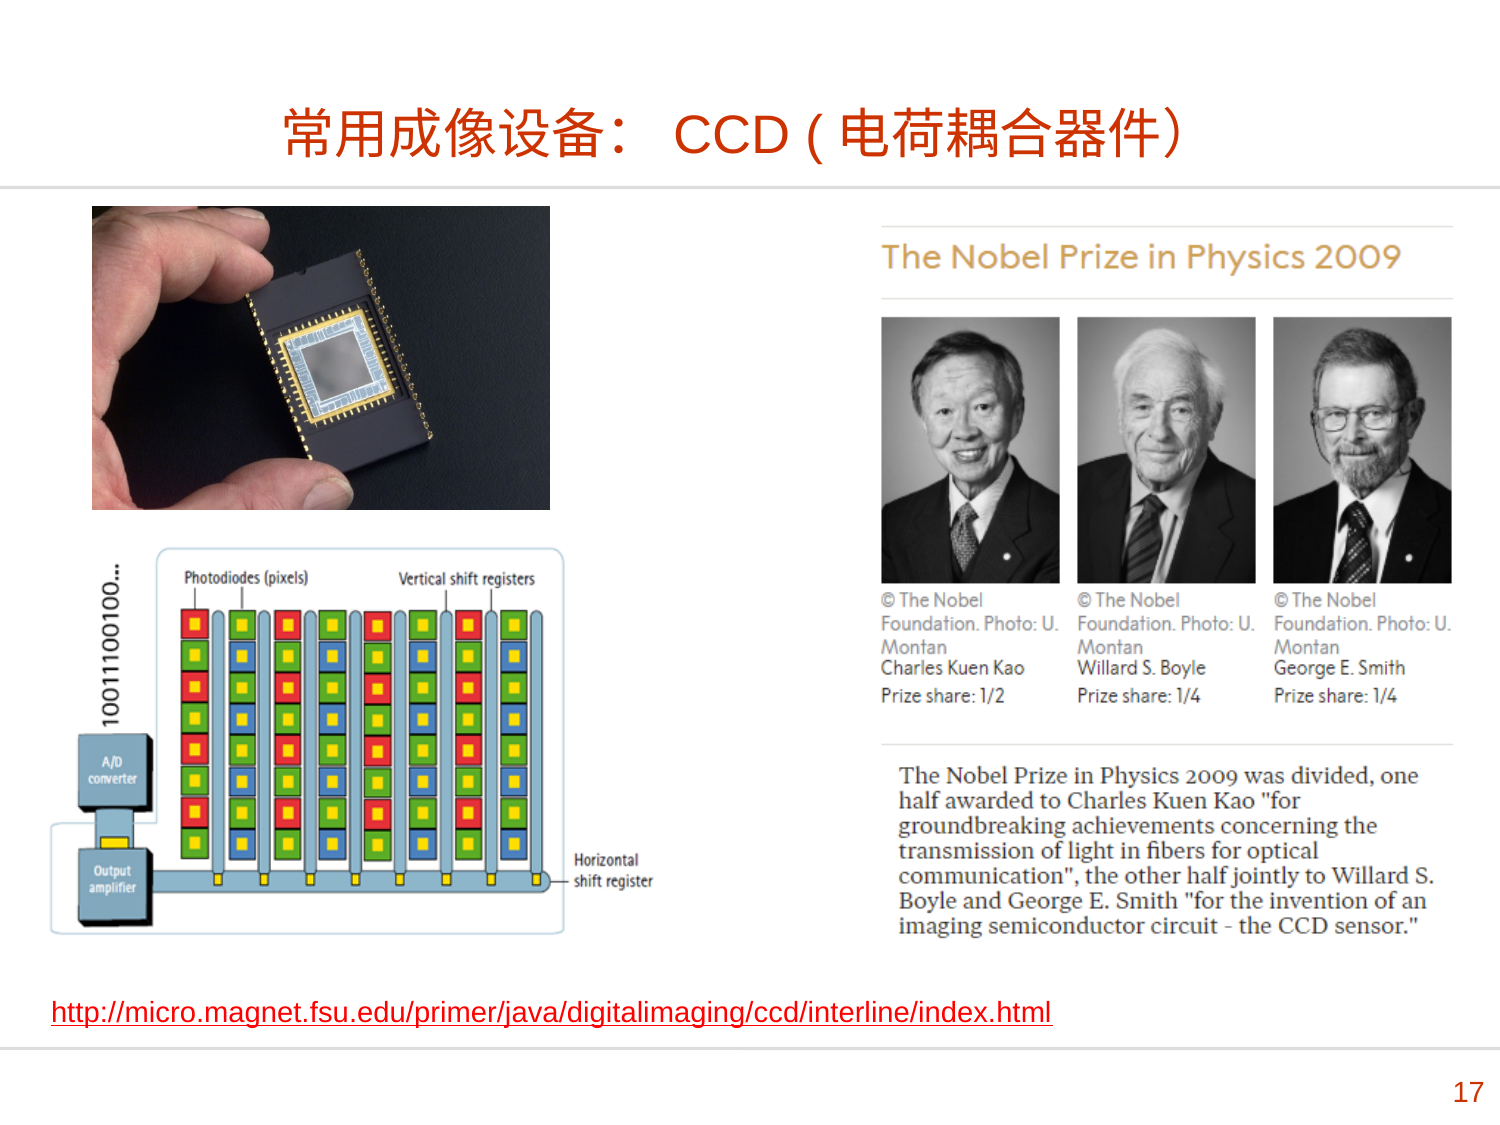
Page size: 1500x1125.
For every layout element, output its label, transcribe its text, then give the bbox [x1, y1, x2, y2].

slide_number 17 [1149, 1065, 1500, 1104]
title 常用成像设备：CCD (电荷耦合器件） [73, 92, 1424, 184]
text_box http://micro.magnet.fsu.edu/primer/java/digitalimaging/ccd/interline/index.html [36, 986, 1230, 1036]
picture [35, 532, 664, 943]
picture [864, 204, 1471, 950]
picture [92, 205, 550, 511]
